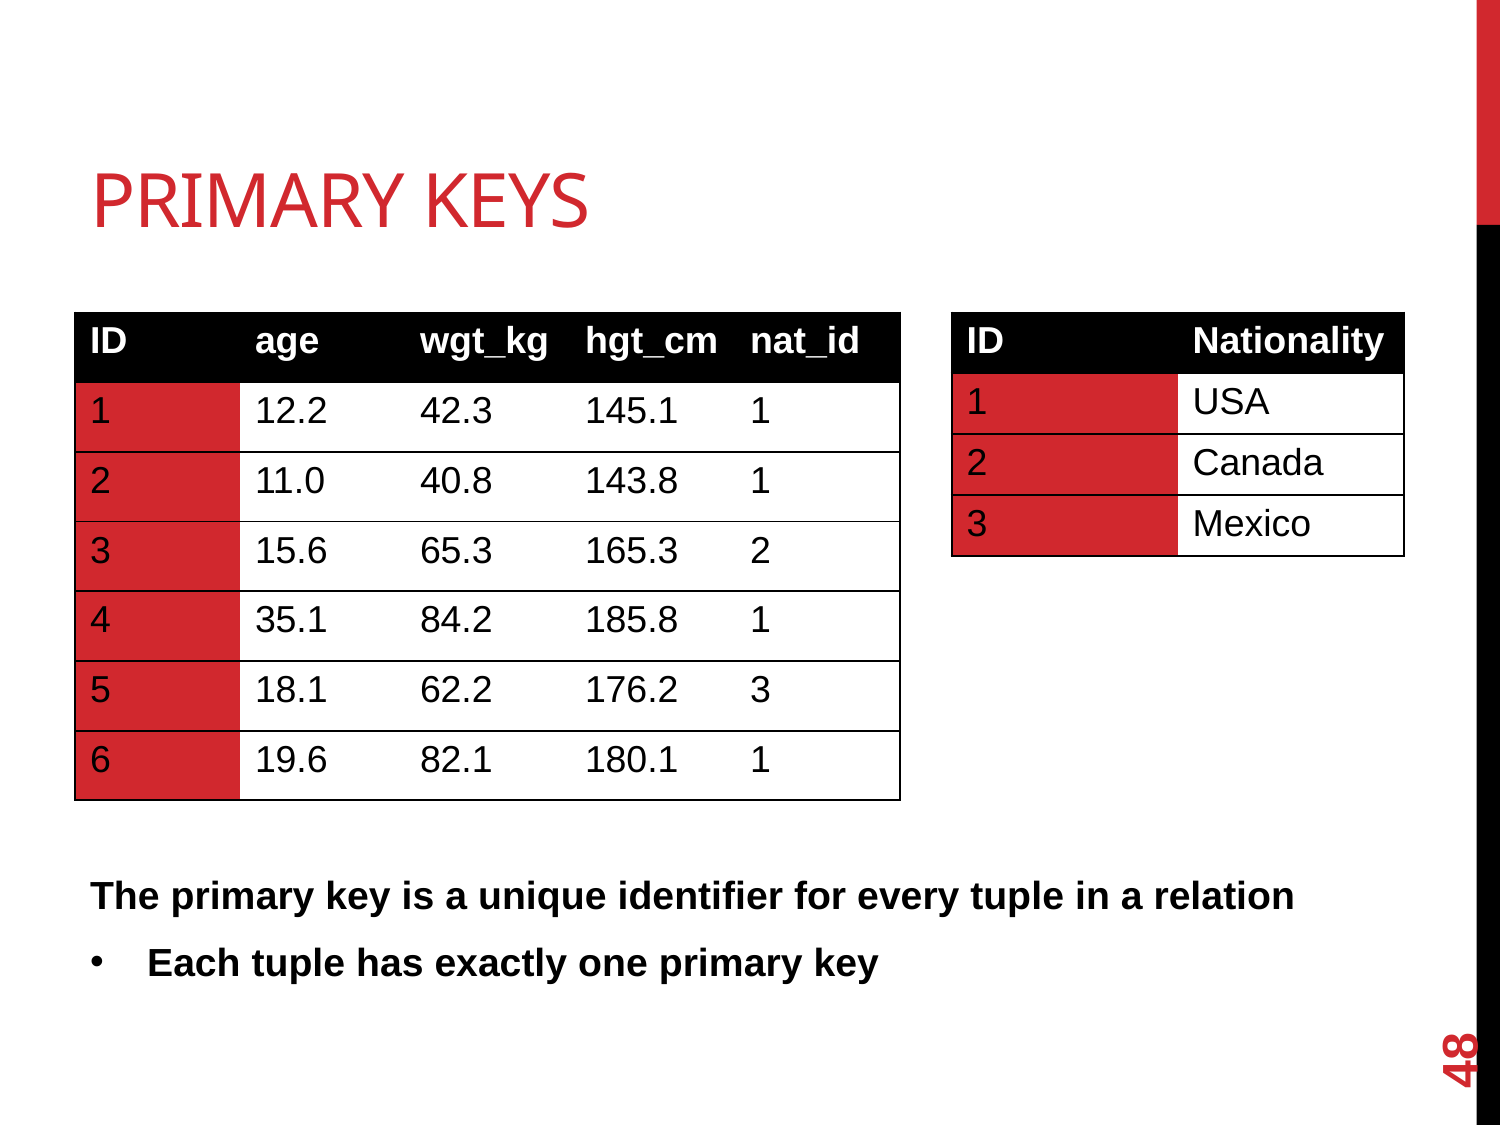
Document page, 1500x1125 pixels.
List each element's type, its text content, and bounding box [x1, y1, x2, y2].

table_header ID [76, 313, 240, 381]
table_cell 18.1 [240, 662, 405, 730]
table_header Nationality [1178, 313, 1403, 372]
table_cell 2 [76, 453, 240, 521]
table_cell 3 [953, 496, 1178, 555]
slide_number 48 [1427, 887, 1488, 1104]
table_cell 180.1 [570, 732, 735, 799]
table_cell 1 [735, 453, 899, 521]
table_cell 3 [735, 662, 899, 730]
table_cell 65.3 [405, 522, 570, 590]
table_cell 11.0 [240, 453, 405, 521]
table_header ID [953, 313, 1178, 372]
table_cell 42.3 [405, 383, 570, 451]
table_cell 2 [735, 522, 899, 590]
table_header nat_id [735, 313, 899, 381]
table_cell 185.8 [570, 592, 735, 660]
table_cell USA [1178, 374, 1403, 433]
table_cell 165.3 [570, 522, 735, 590]
table_cell Mexico [1178, 496, 1403, 555]
table_cell 3 [76, 522, 240, 590]
table_header age [240, 313, 405, 381]
table_cell 145.1 [570, 383, 735, 451]
table_cell 1 [735, 732, 899, 799]
table_cell 4 [76, 592, 240, 660]
table_header hgt_cm [570, 313, 735, 381]
table_cell 35.1 [240, 592, 405, 660]
table_cell 40.8 [405, 453, 570, 521]
table_cell 19.6 [240, 732, 405, 799]
table_cell 2 [953, 435, 1178, 494]
table_cell 143.8 [570, 453, 735, 521]
table_cell 5 [76, 662, 240, 730]
list The primary key is a unique identifier for every tuple in a relation Each tuple has exactly one primary key [75, 863, 1325, 1005]
table_header wgt_kg [405, 313, 570, 381]
table_cell 62.2 [405, 662, 570, 730]
table_cell 1 [735, 592, 899, 660]
table_cell 1 [735, 383, 899, 451]
table_cell 6 [76, 732, 240, 799]
table_cell 1 [76, 383, 240, 451]
table_cell 84.2 [405, 592, 570, 660]
table_cell 1 [953, 374, 1178, 433]
table_cell Canada [1178, 435, 1403, 494]
table_cell 82.1 [405, 732, 570, 799]
table_cell 15.6 [240, 522, 405, 590]
title Primary keys [75, 25, 1025, 250]
table_cell 176.2 [570, 662, 735, 730]
table_cell 12.2 [240, 383, 405, 451]
